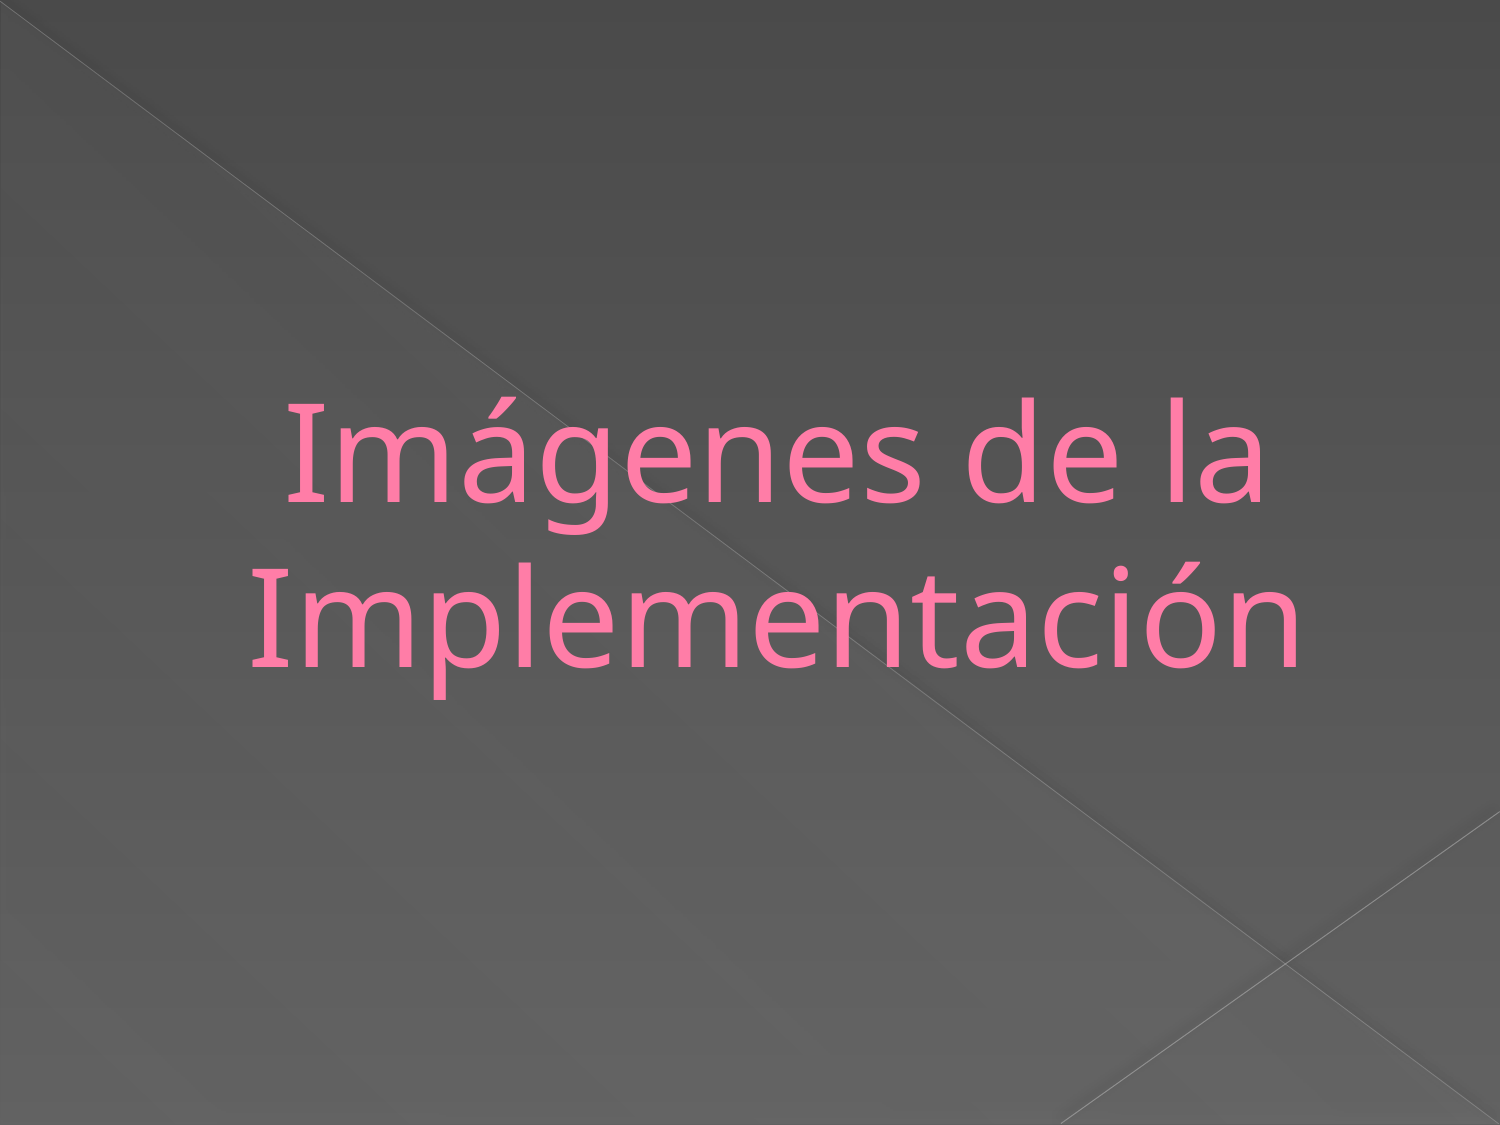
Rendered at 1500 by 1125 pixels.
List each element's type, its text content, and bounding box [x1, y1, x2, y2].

title Imágenes de la Implementación [17, 338, 1459, 722]
